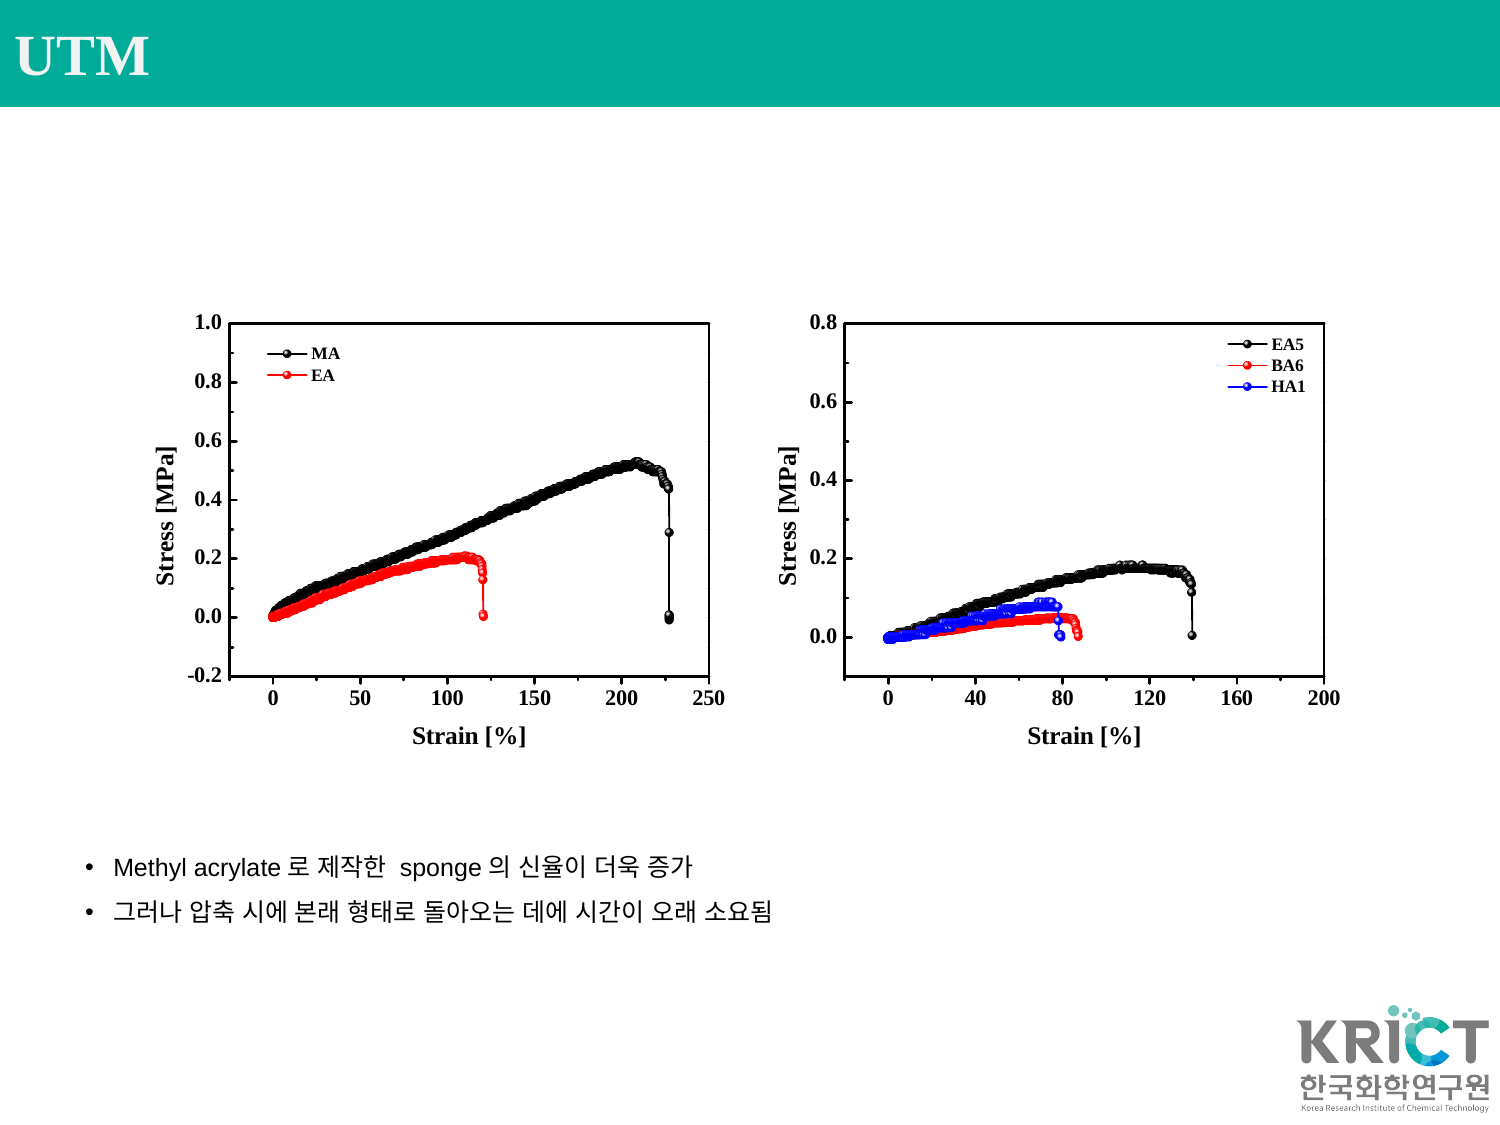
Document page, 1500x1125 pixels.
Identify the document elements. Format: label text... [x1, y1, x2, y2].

text_box Methyl acrylate로 제작한 sponge의 신율이 더욱 증가 그러나 압축 시에 본래 형태로 돌아오는 데에 시간이 오래 소요됨 [70, 829, 1430, 934]
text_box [718, 266, 1422, 759]
text_box UTM [0, 9, 1438, 95]
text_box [103, 266, 718, 759]
picture [1296, 1005, 1489, 1113]
